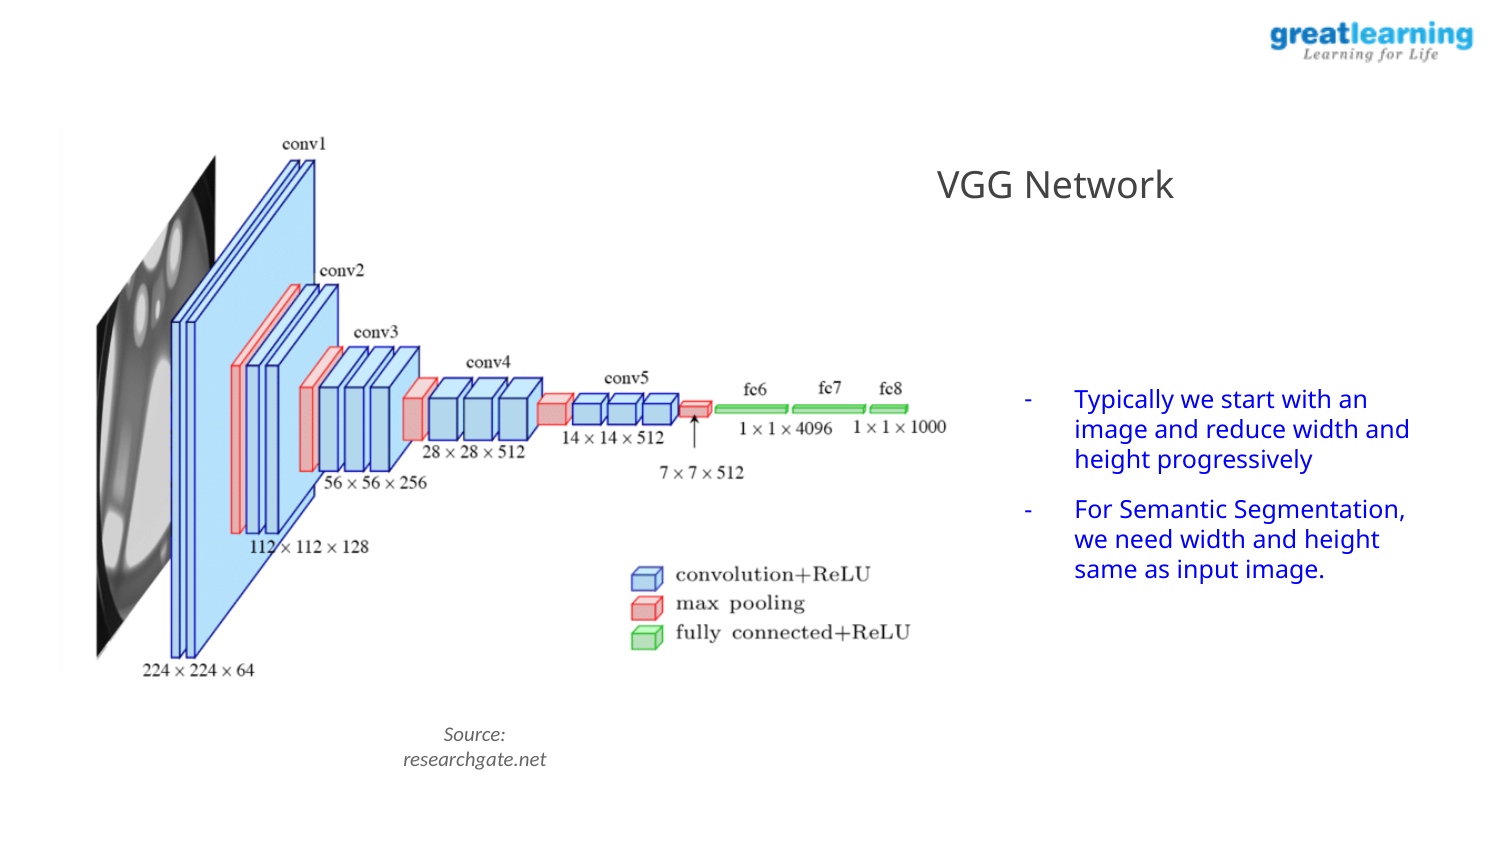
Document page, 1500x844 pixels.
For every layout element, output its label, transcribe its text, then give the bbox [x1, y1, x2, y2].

picture [1270, 20, 1474, 63]
text_box Typically we start with an image and reduce width and height progressively For Semantic Segmentation, we need width and height same as input image. [1008, 302, 1442, 665]
picture [59, 121, 1004, 722]
text_box Source: researchgate.net [362, 730, 588, 766]
text_box VGG Network [1005, 122, 1339, 246]
